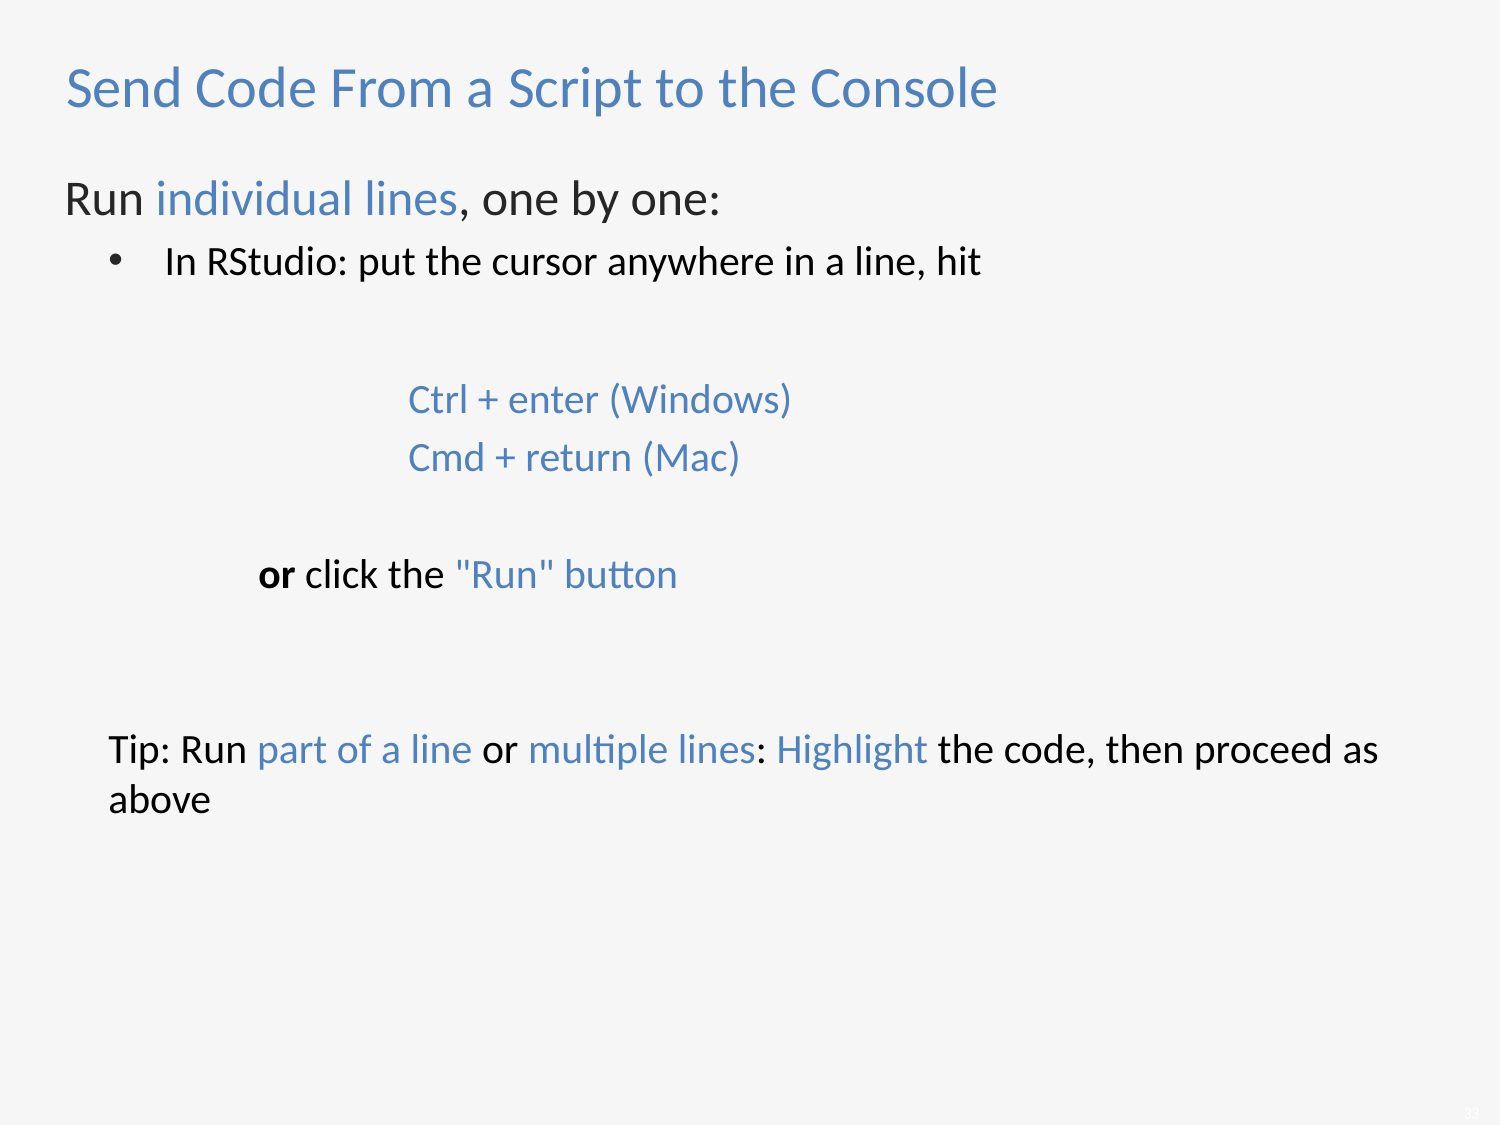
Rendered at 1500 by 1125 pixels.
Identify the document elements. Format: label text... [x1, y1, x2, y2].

list Run individual lines, one by one: In RStudio: put the cursor anywhere in a line, hit Ctrl + enter (Windows) Cmd + return (Mac) or click the "Run" button Tip: Run part of a line or multiple lines: Highlight the code, then proceed as above [64, 165, 1436, 985]
title Send Code From a Script to the Console [42, 56, 1344, 121]
